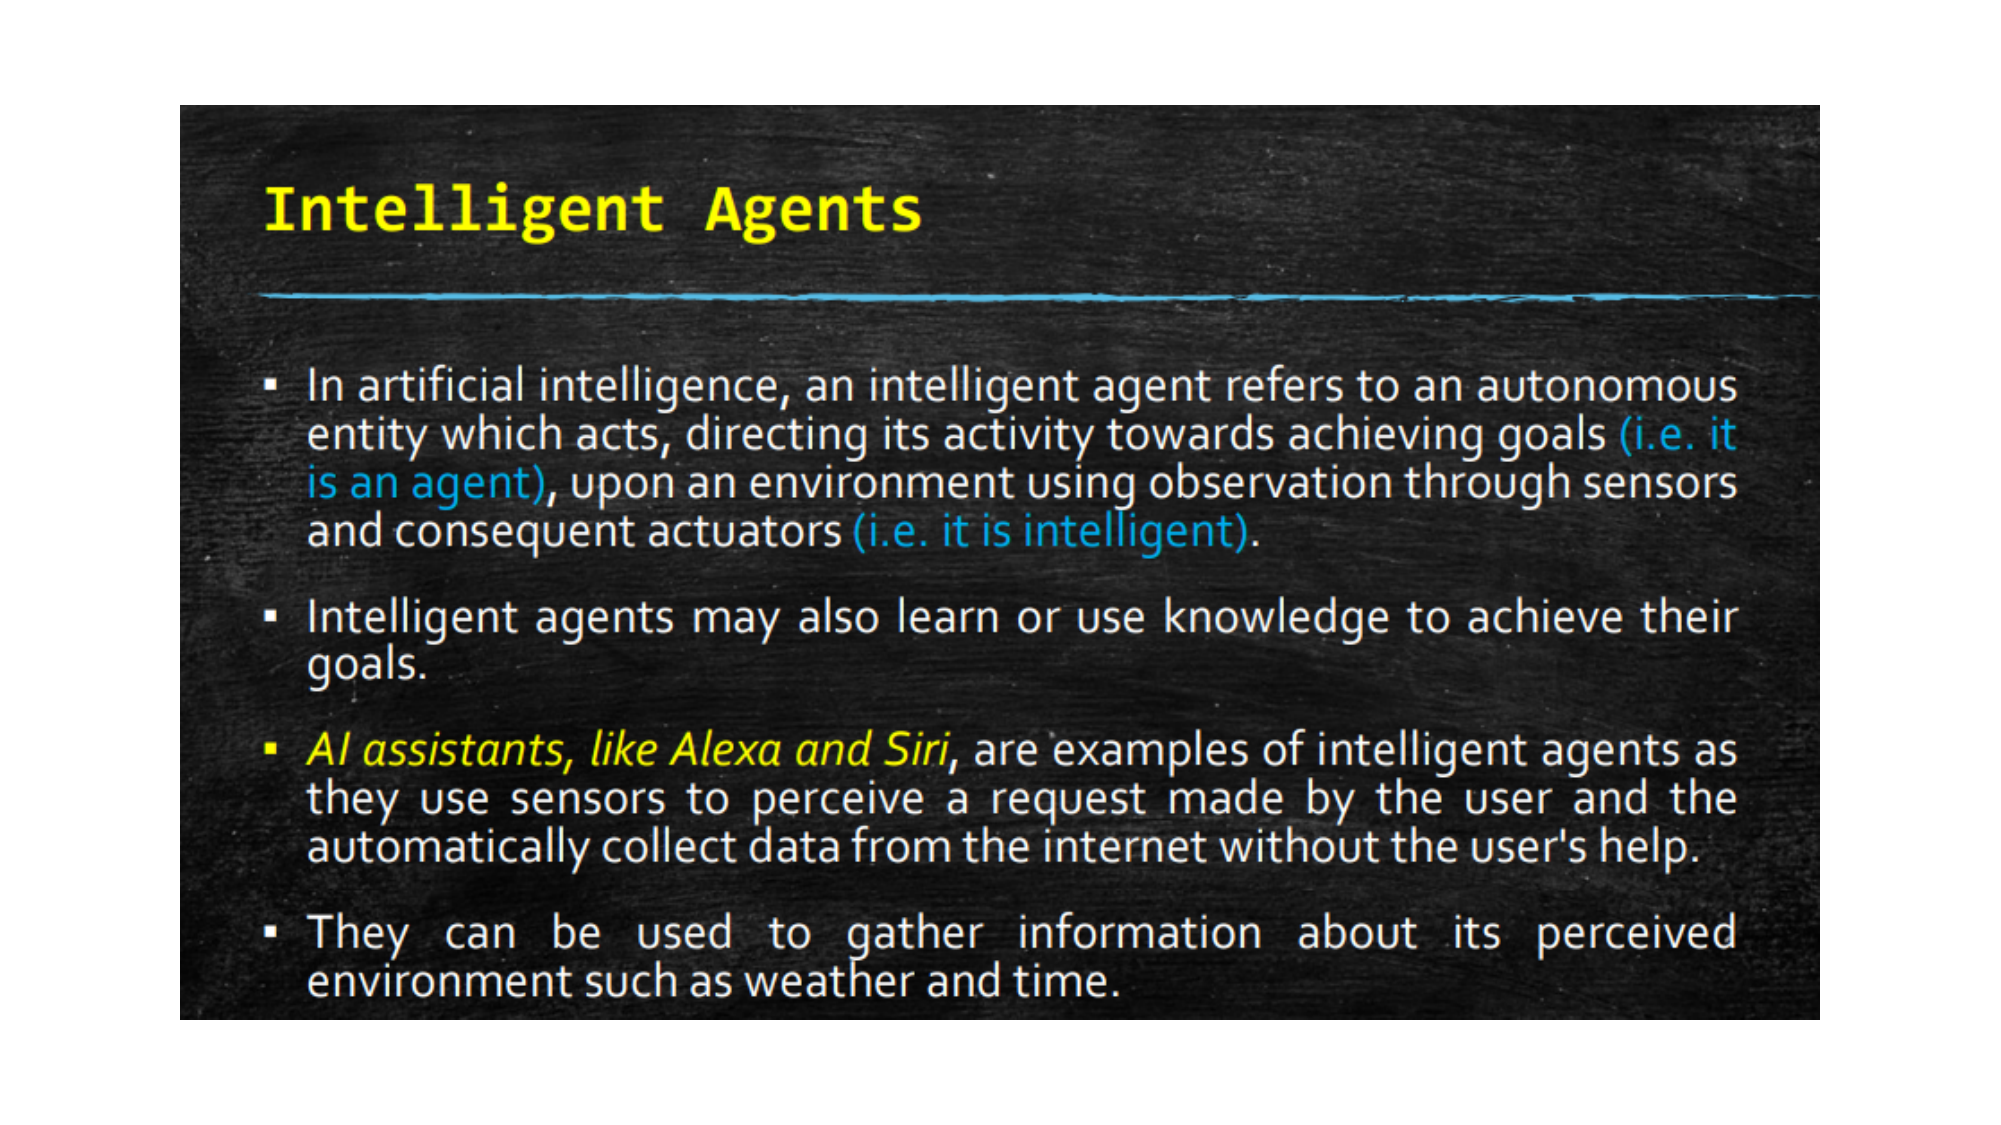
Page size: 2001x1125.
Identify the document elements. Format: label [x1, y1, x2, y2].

list [179, 104, 1821, 1020]
